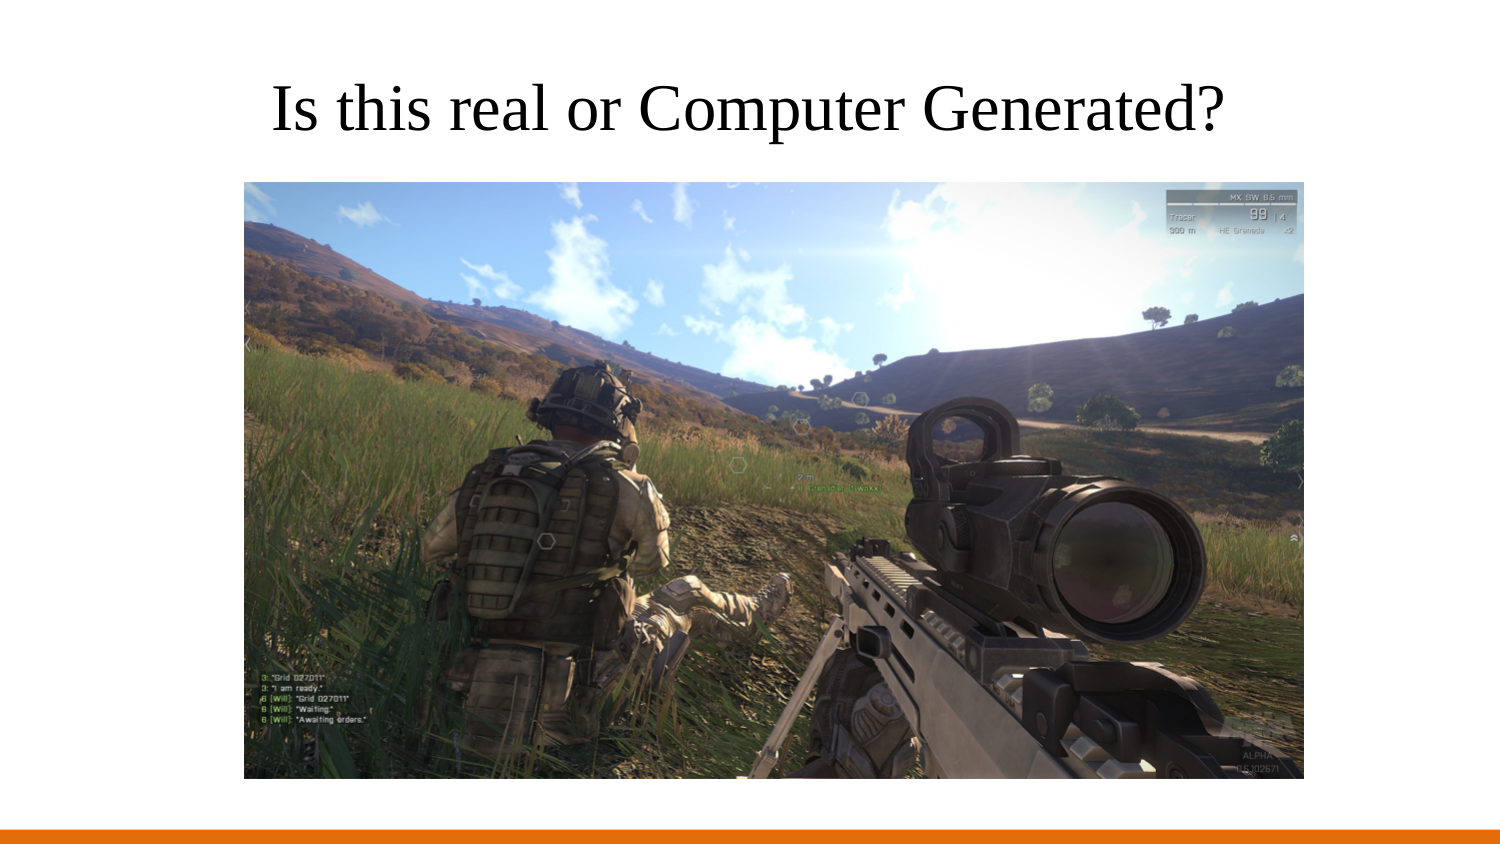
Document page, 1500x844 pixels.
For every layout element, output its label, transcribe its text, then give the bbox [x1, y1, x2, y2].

picture [221, 157, 1326, 802]
title Is this real or Computer Generated? [74, 33, 1426, 175]
text_box [0, 829, 1500, 844]
